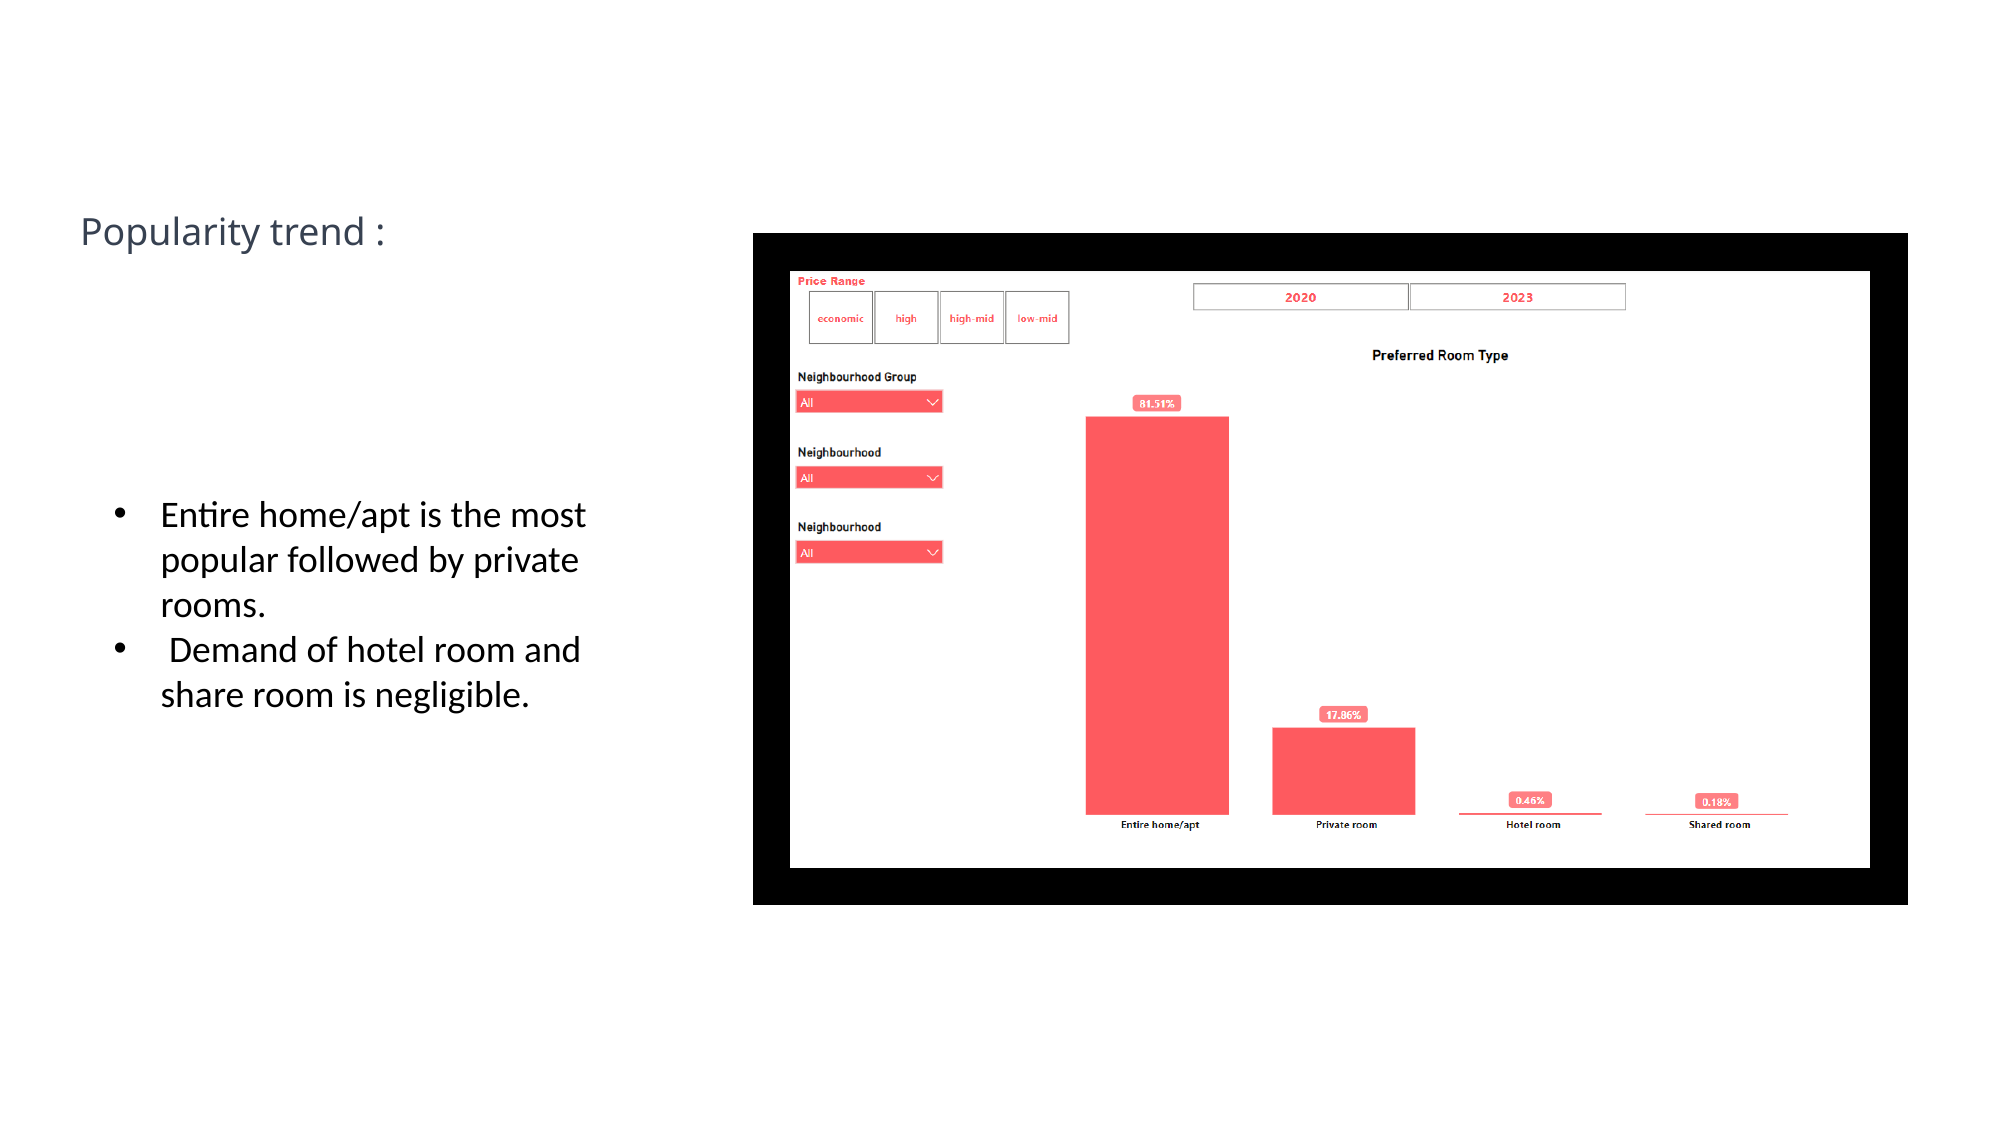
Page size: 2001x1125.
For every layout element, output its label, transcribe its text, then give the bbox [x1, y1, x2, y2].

text_box [60, 445, 625, 972]
text_box Popularity trend : [64, 153, 669, 306]
text_box Entire home/apt is the most popular followed by private rooms. Demand of hotel room and share room is negligible. [99, 482, 610, 722]
picture [790, 270, 1871, 868]
